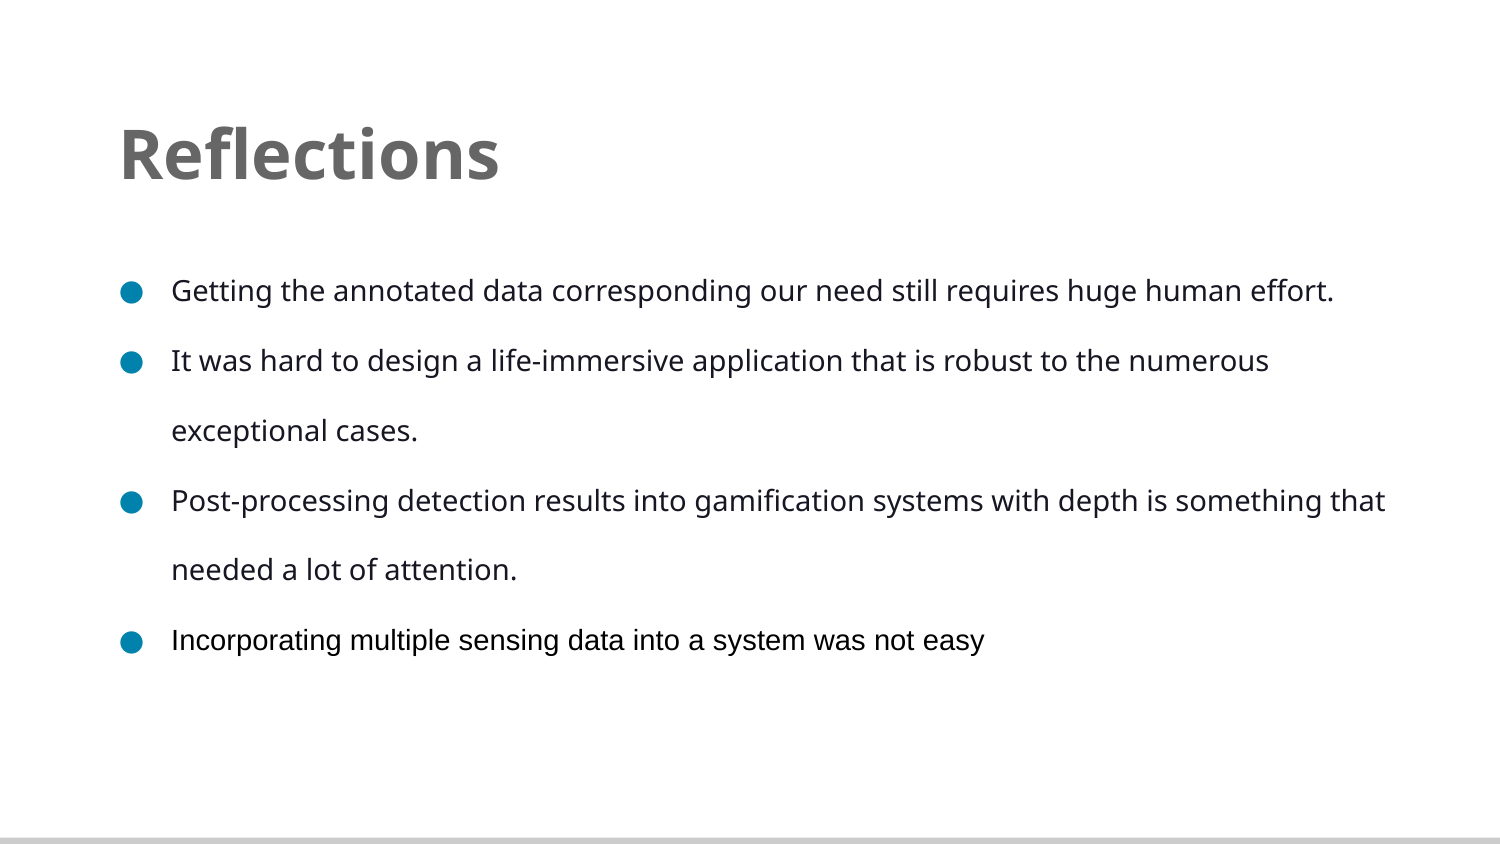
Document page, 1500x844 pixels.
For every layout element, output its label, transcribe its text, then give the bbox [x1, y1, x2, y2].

subtitle Getting the annotated data corresponding our need still requires huge human effort. It was hard to design a life-immersive application that is robust to the numerous exceptional cases. Post-processing detection results into gamification systems with depth is something that needed a lot of attention. Incorporating multiple sensing data into a system was not easy [80, 187, 1451, 772]
title Reflections [103, 72, 1345, 167]
